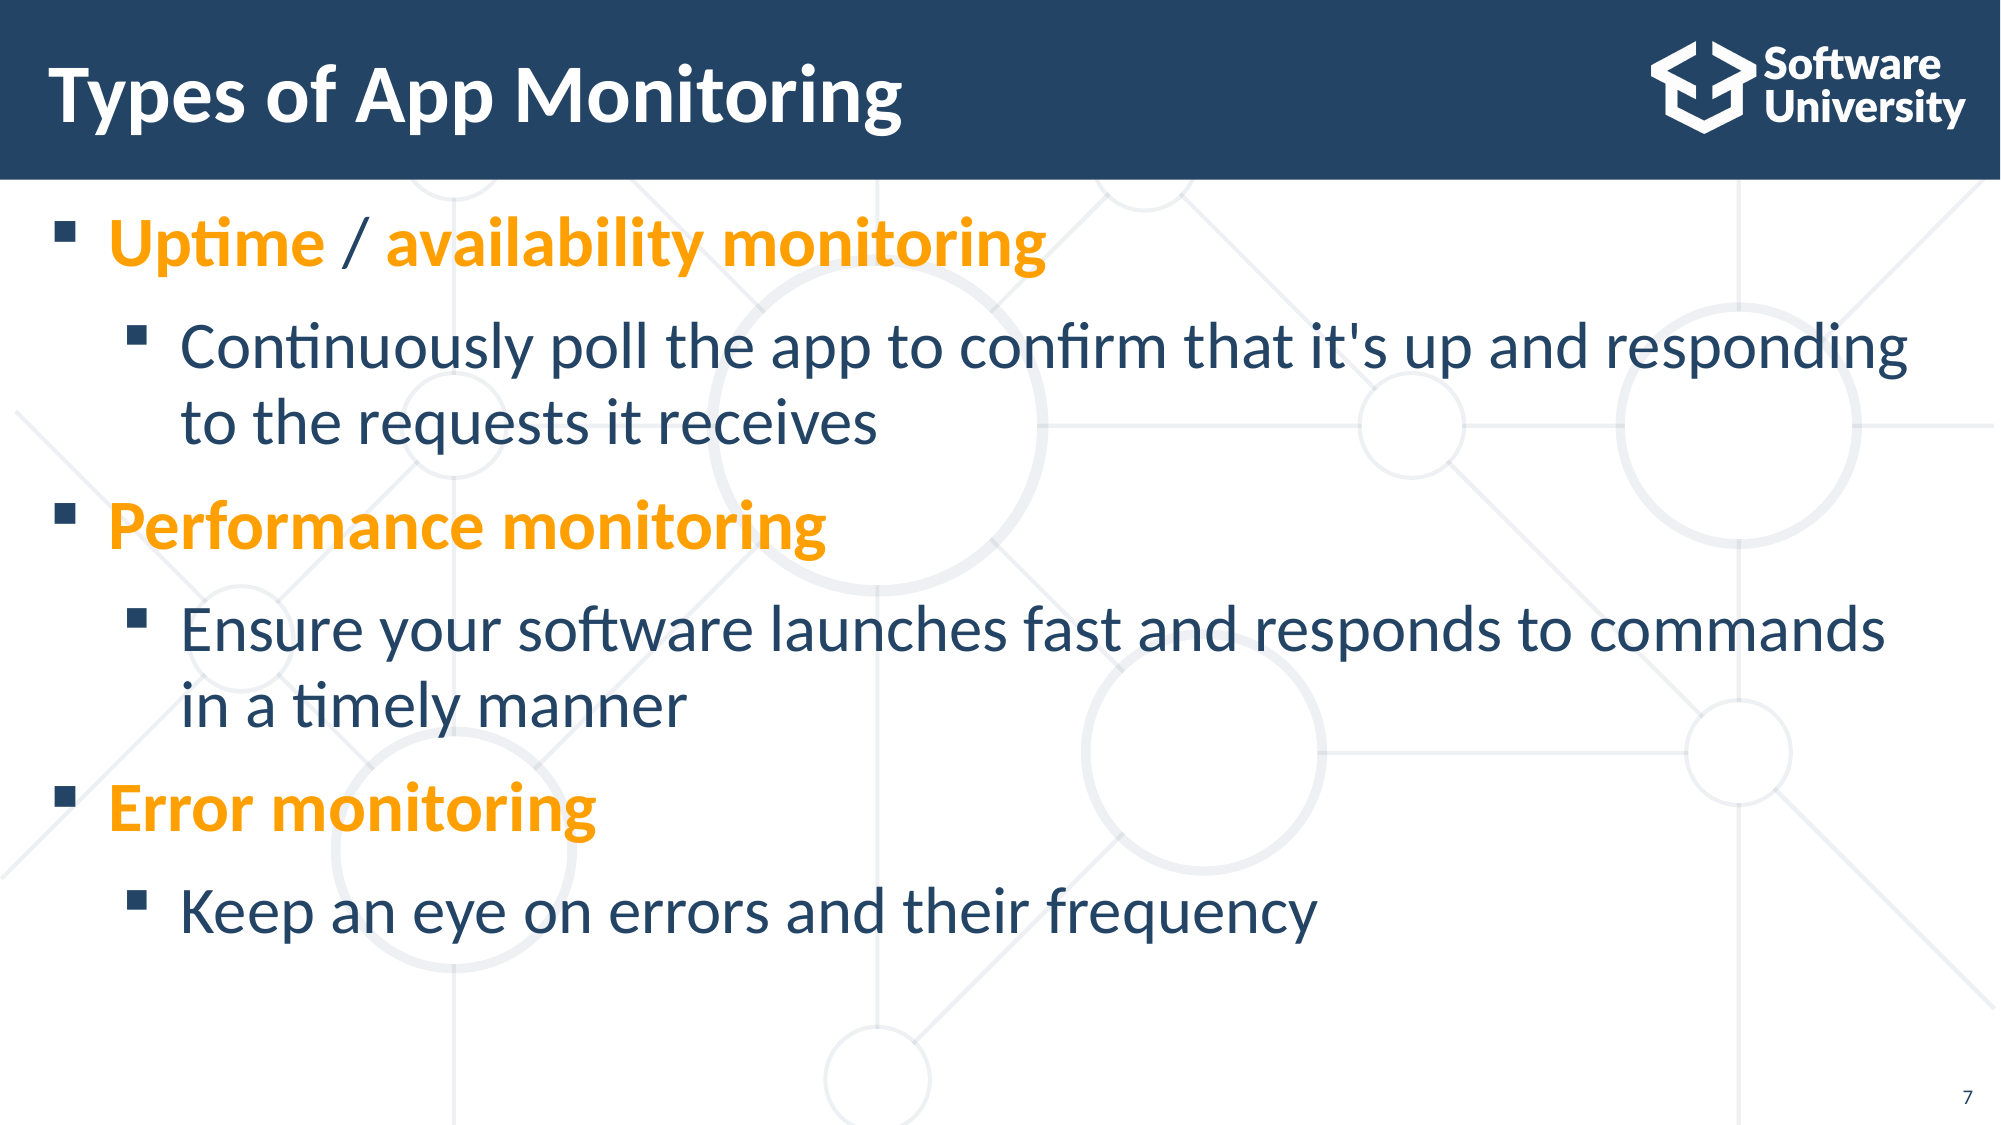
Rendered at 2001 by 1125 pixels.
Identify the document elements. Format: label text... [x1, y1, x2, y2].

picture [1651, 41, 1966, 134]
title Types of App Monitoring [31, 16, 1625, 162]
slide_number 7 [1927, 1067, 1989, 1117]
list Uptime / availability monitoring Continuously poll the app to confirm that it's up and responding to the requests it receives Performance monitoring Ensure your software launches fast and responds to commands in a timely manner Error monitoring Keep an eye on errors and their frequency [31, 196, 1970, 1104]
